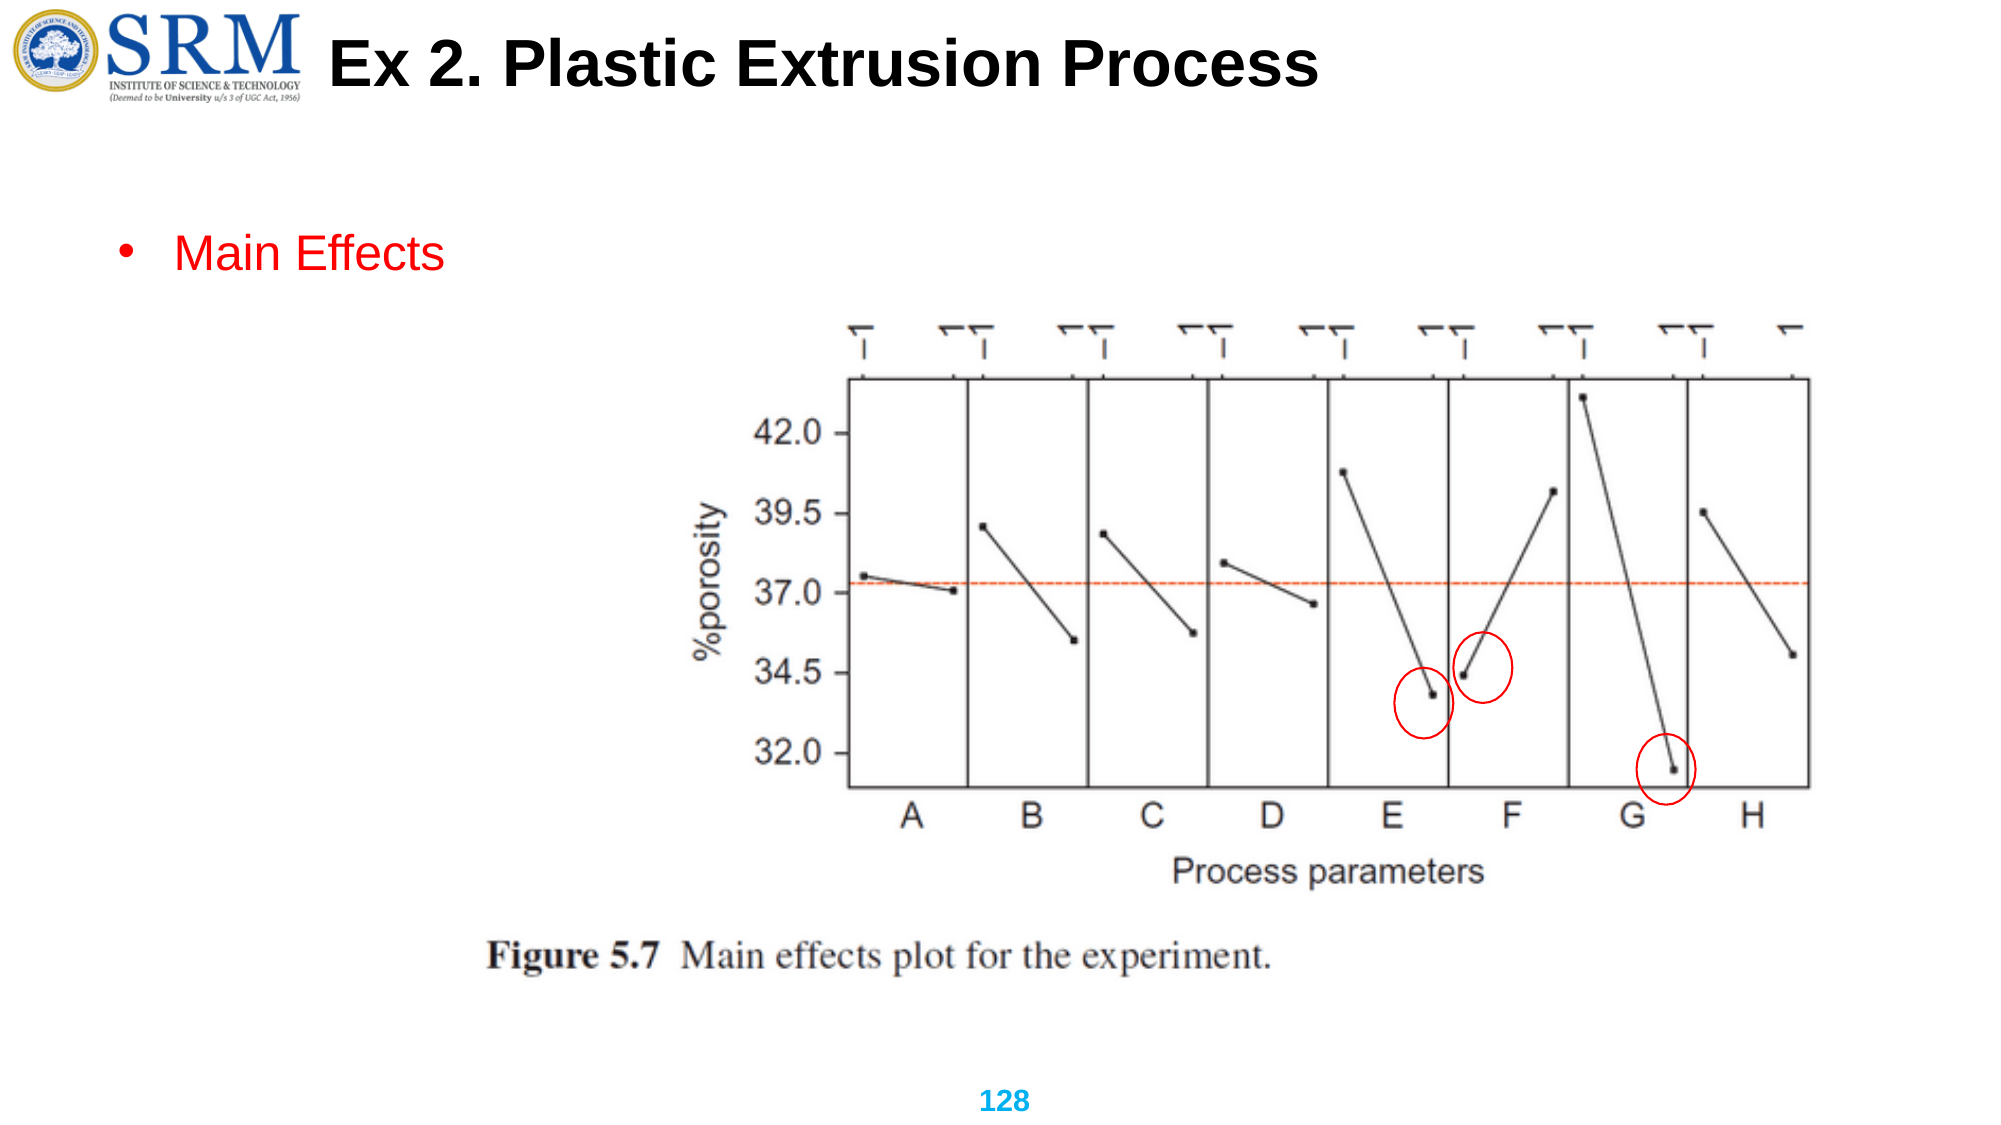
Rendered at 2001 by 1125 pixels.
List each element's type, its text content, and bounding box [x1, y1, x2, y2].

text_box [469, 277, 1847, 1003]
text_box Main Effects [115, 137, 1947, 281]
picture [1, 0, 309, 119]
slide_number 128 [924, 1072, 1085, 1125]
title Ex 2. Plastic Extrusion Process [313, 23, 1998, 95]
